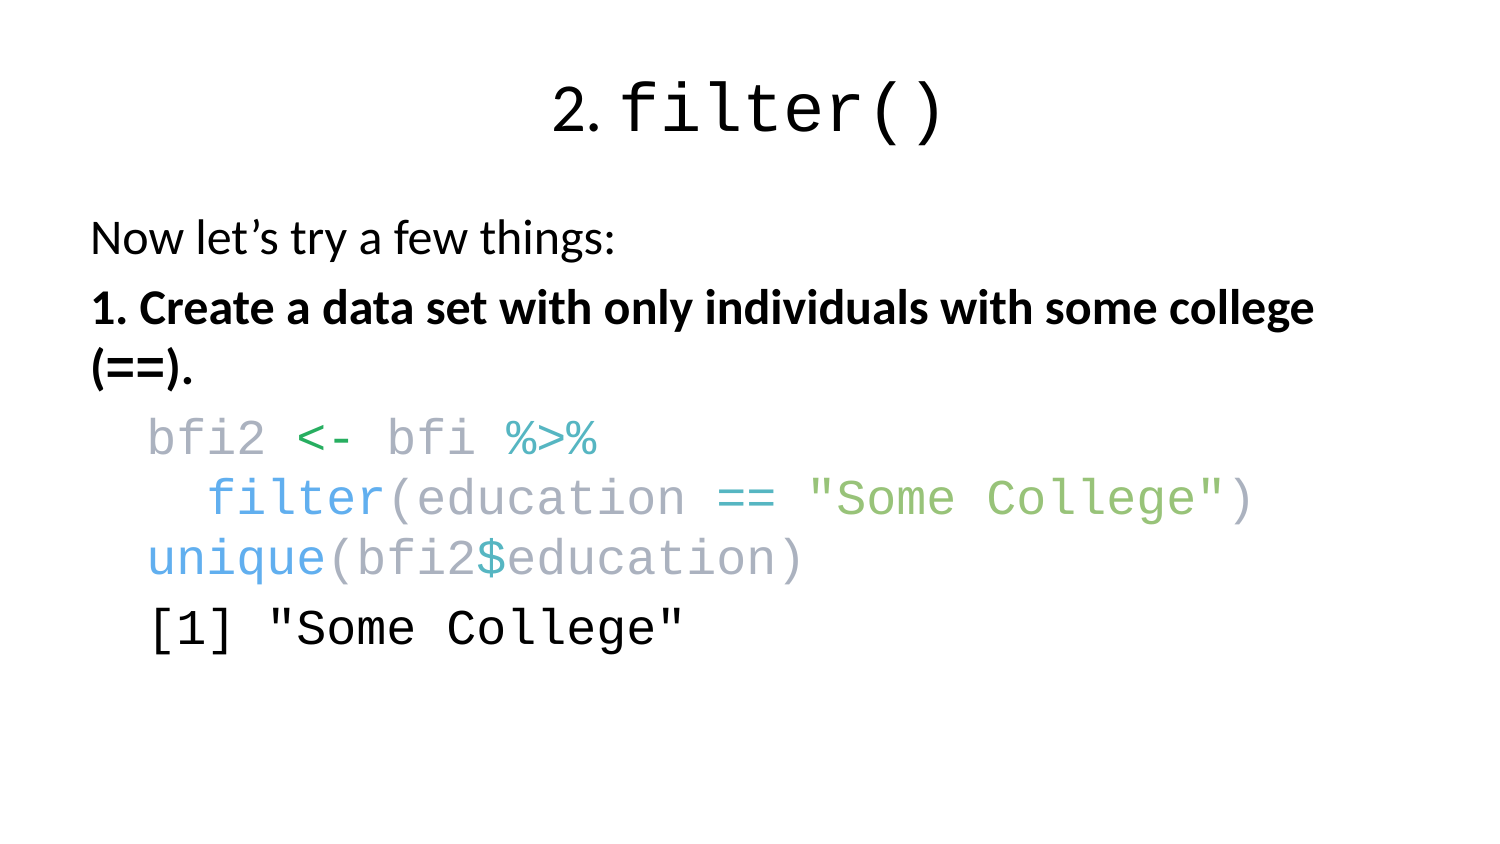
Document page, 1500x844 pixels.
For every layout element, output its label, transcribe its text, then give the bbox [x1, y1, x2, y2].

title 2. filter() [75, 33, 1425, 175]
list Now let’s try a few things: 1. Create a data set with only individuals with some college (==). bfi2 <- bfi %>% filter(education == "Some College") unique(bfi2$education) [1] "Some College" [75, 196, 1425, 754]
